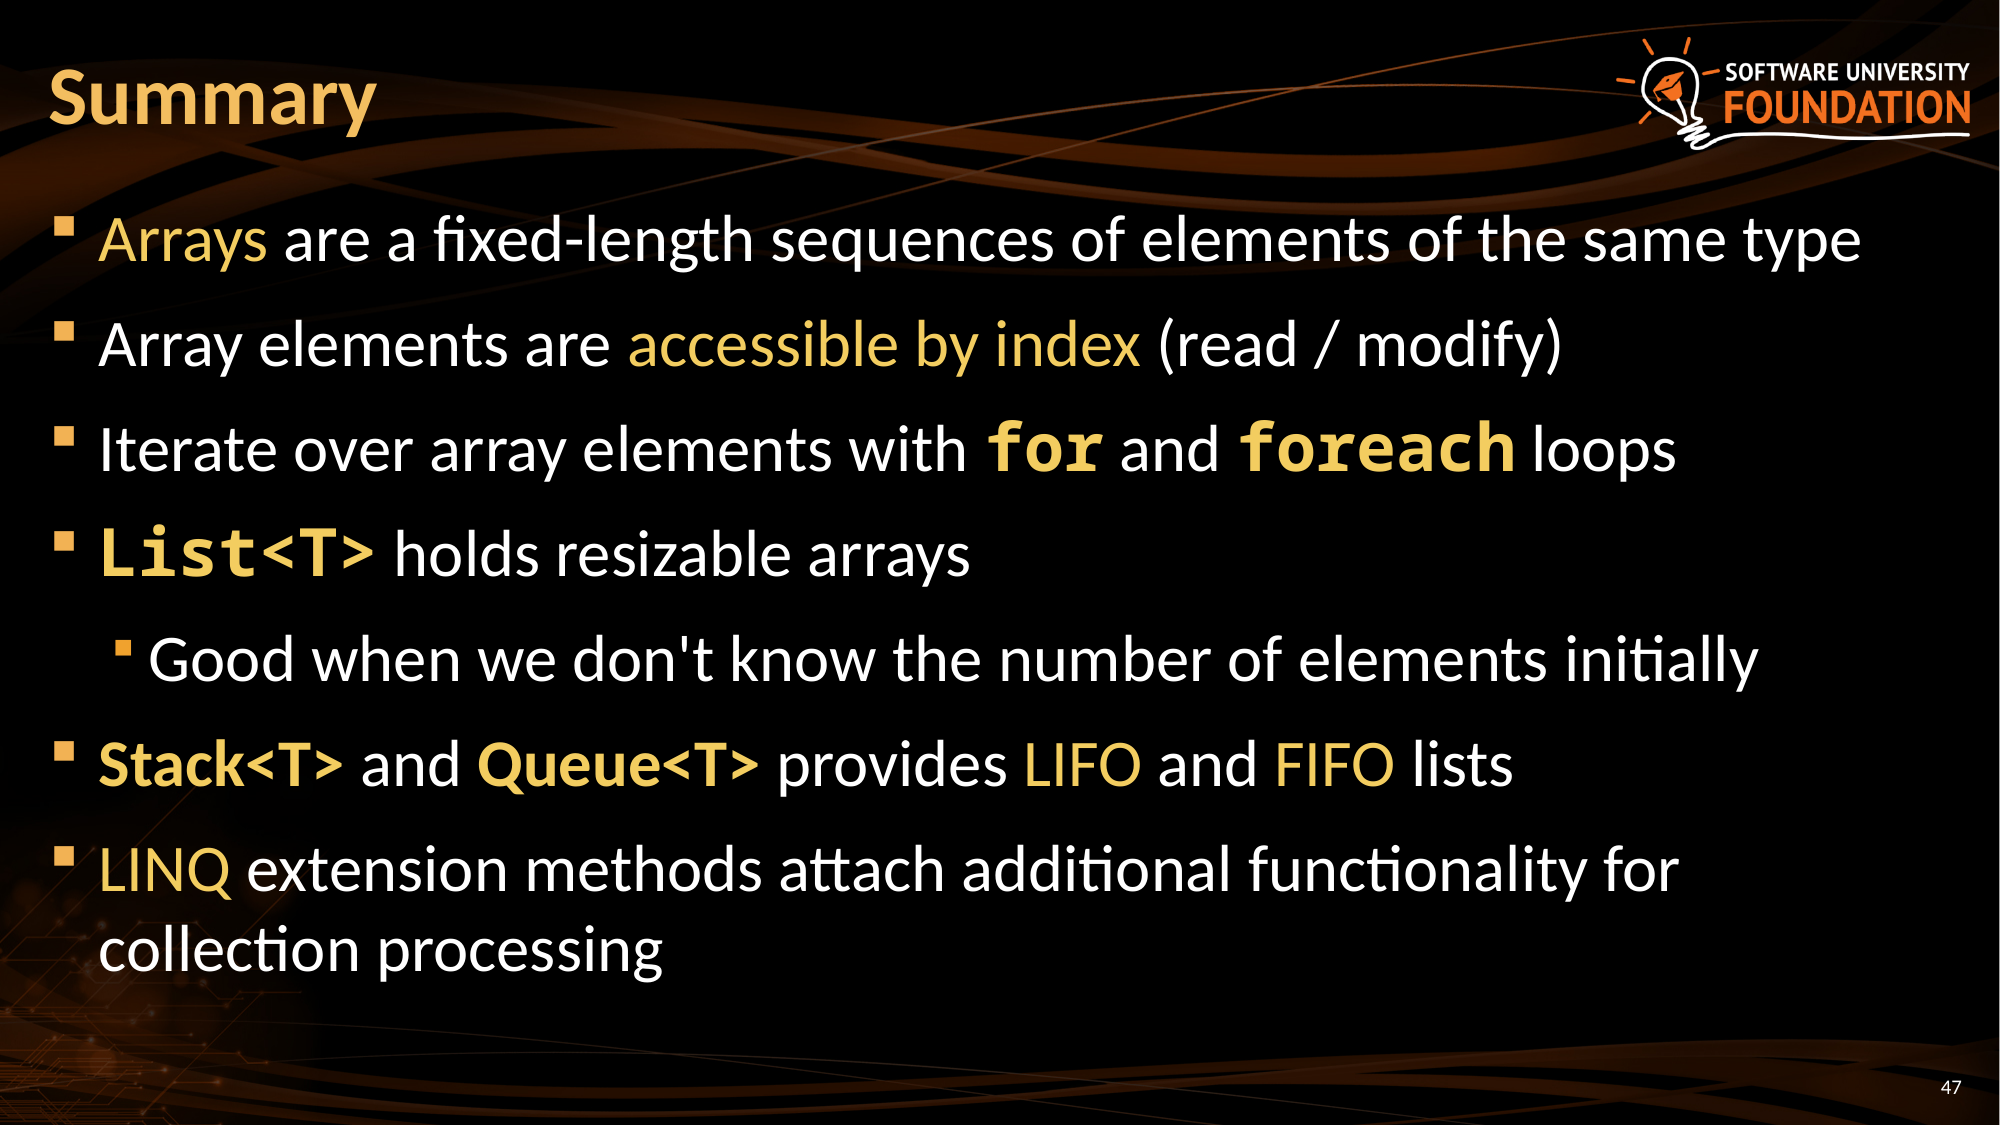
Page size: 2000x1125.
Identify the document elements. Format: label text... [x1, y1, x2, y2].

list Arrays are a fixed-length sequences of elements of the same type Array elements are accessible by index (read / modify) Iterate over array elements with for and foreach loops List<T> holds resizable arrays Good when we don't know the number of elements initially Stack<T> and Queue<T> provides LIFO and FIFO lists LINQ extension methods attach additional functionality for collection processing [31, 188, 1968, 1103]
picture [0, 0, 2000, 1125]
title Summary [30, 6, 1602, 189]
slide_number 47 [1897, 1070, 1968, 1103]
